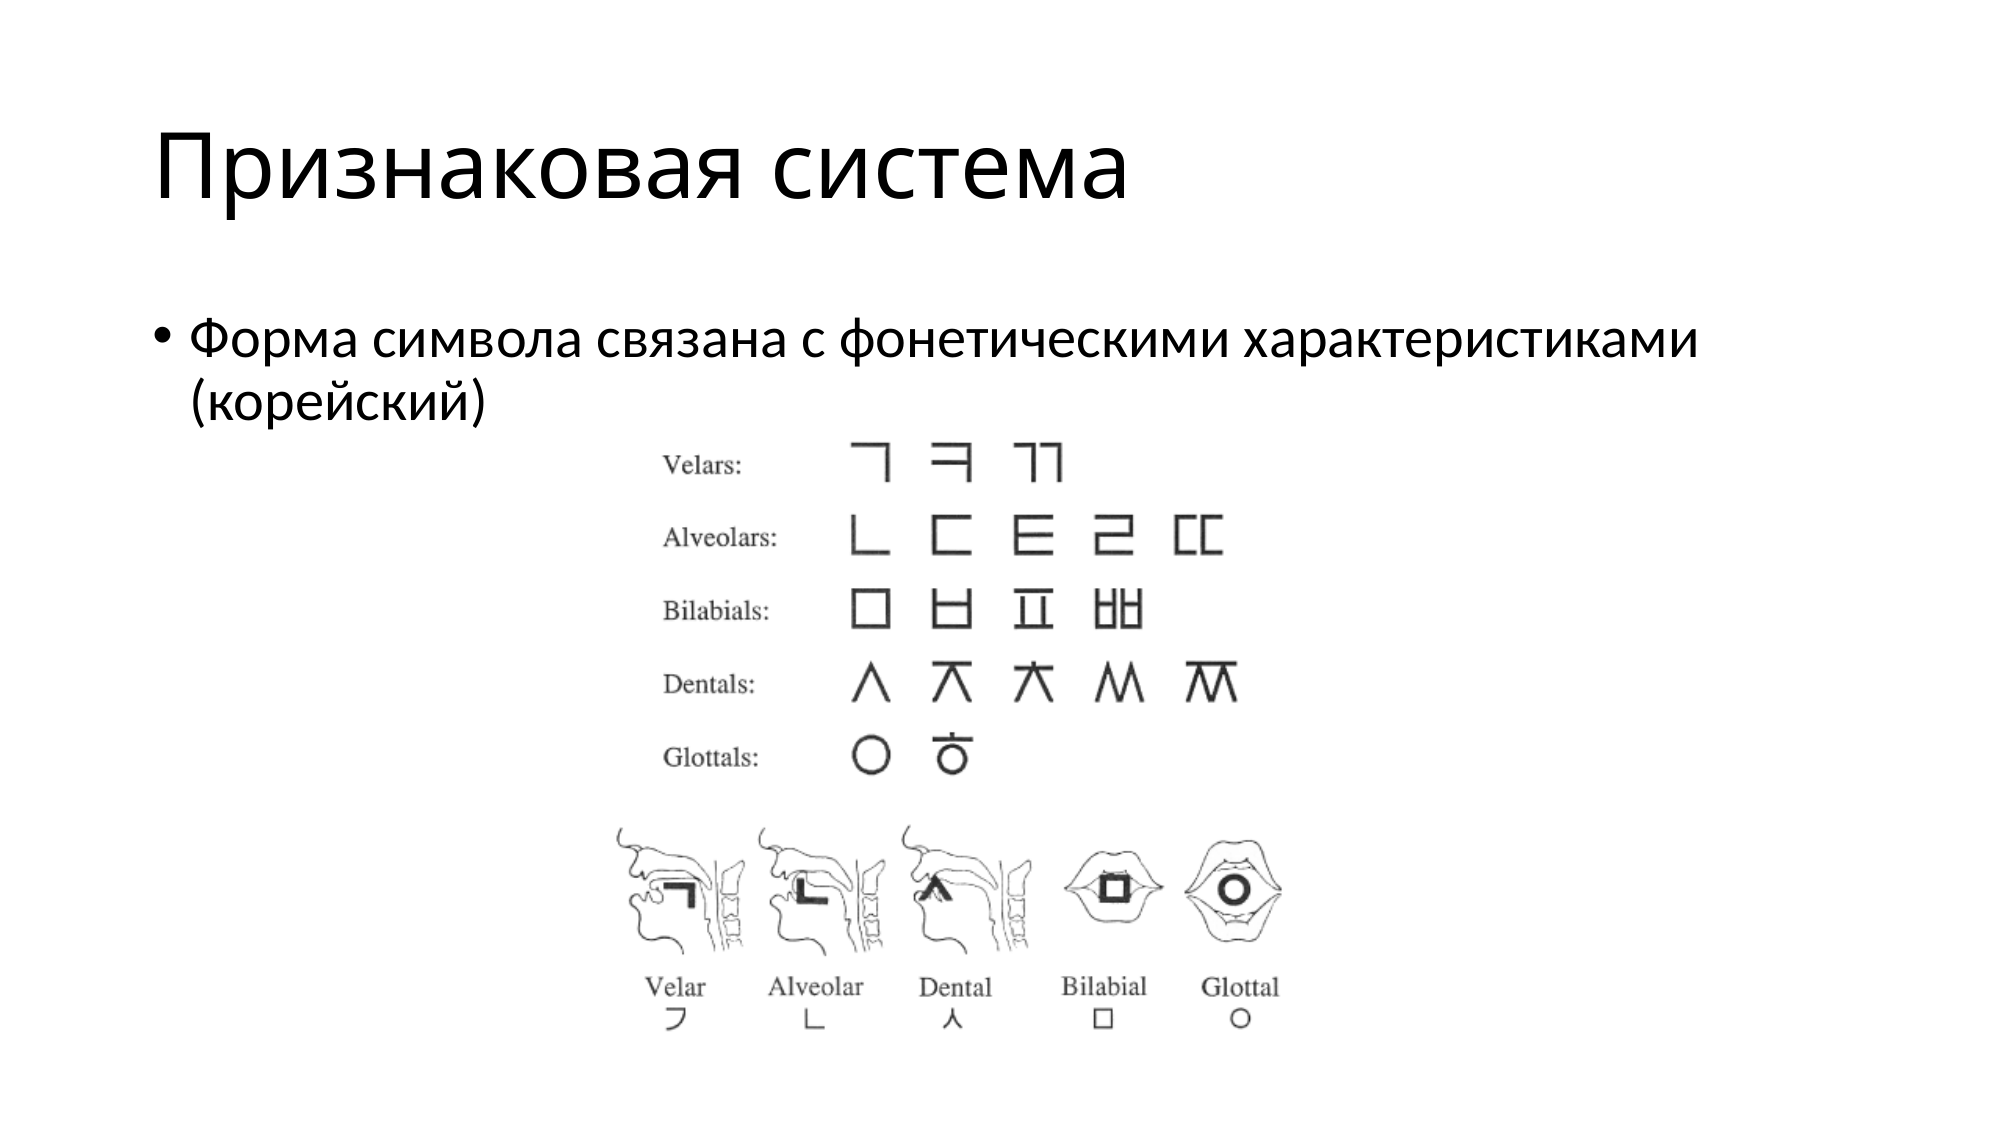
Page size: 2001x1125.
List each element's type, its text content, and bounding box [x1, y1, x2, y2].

list Форма символа связана с фонетическими характеристиками (корейский) [137, 299, 1863, 1014]
title Признаковая система [137, 59, 1863, 278]
picture [609, 440, 1285, 1036]
